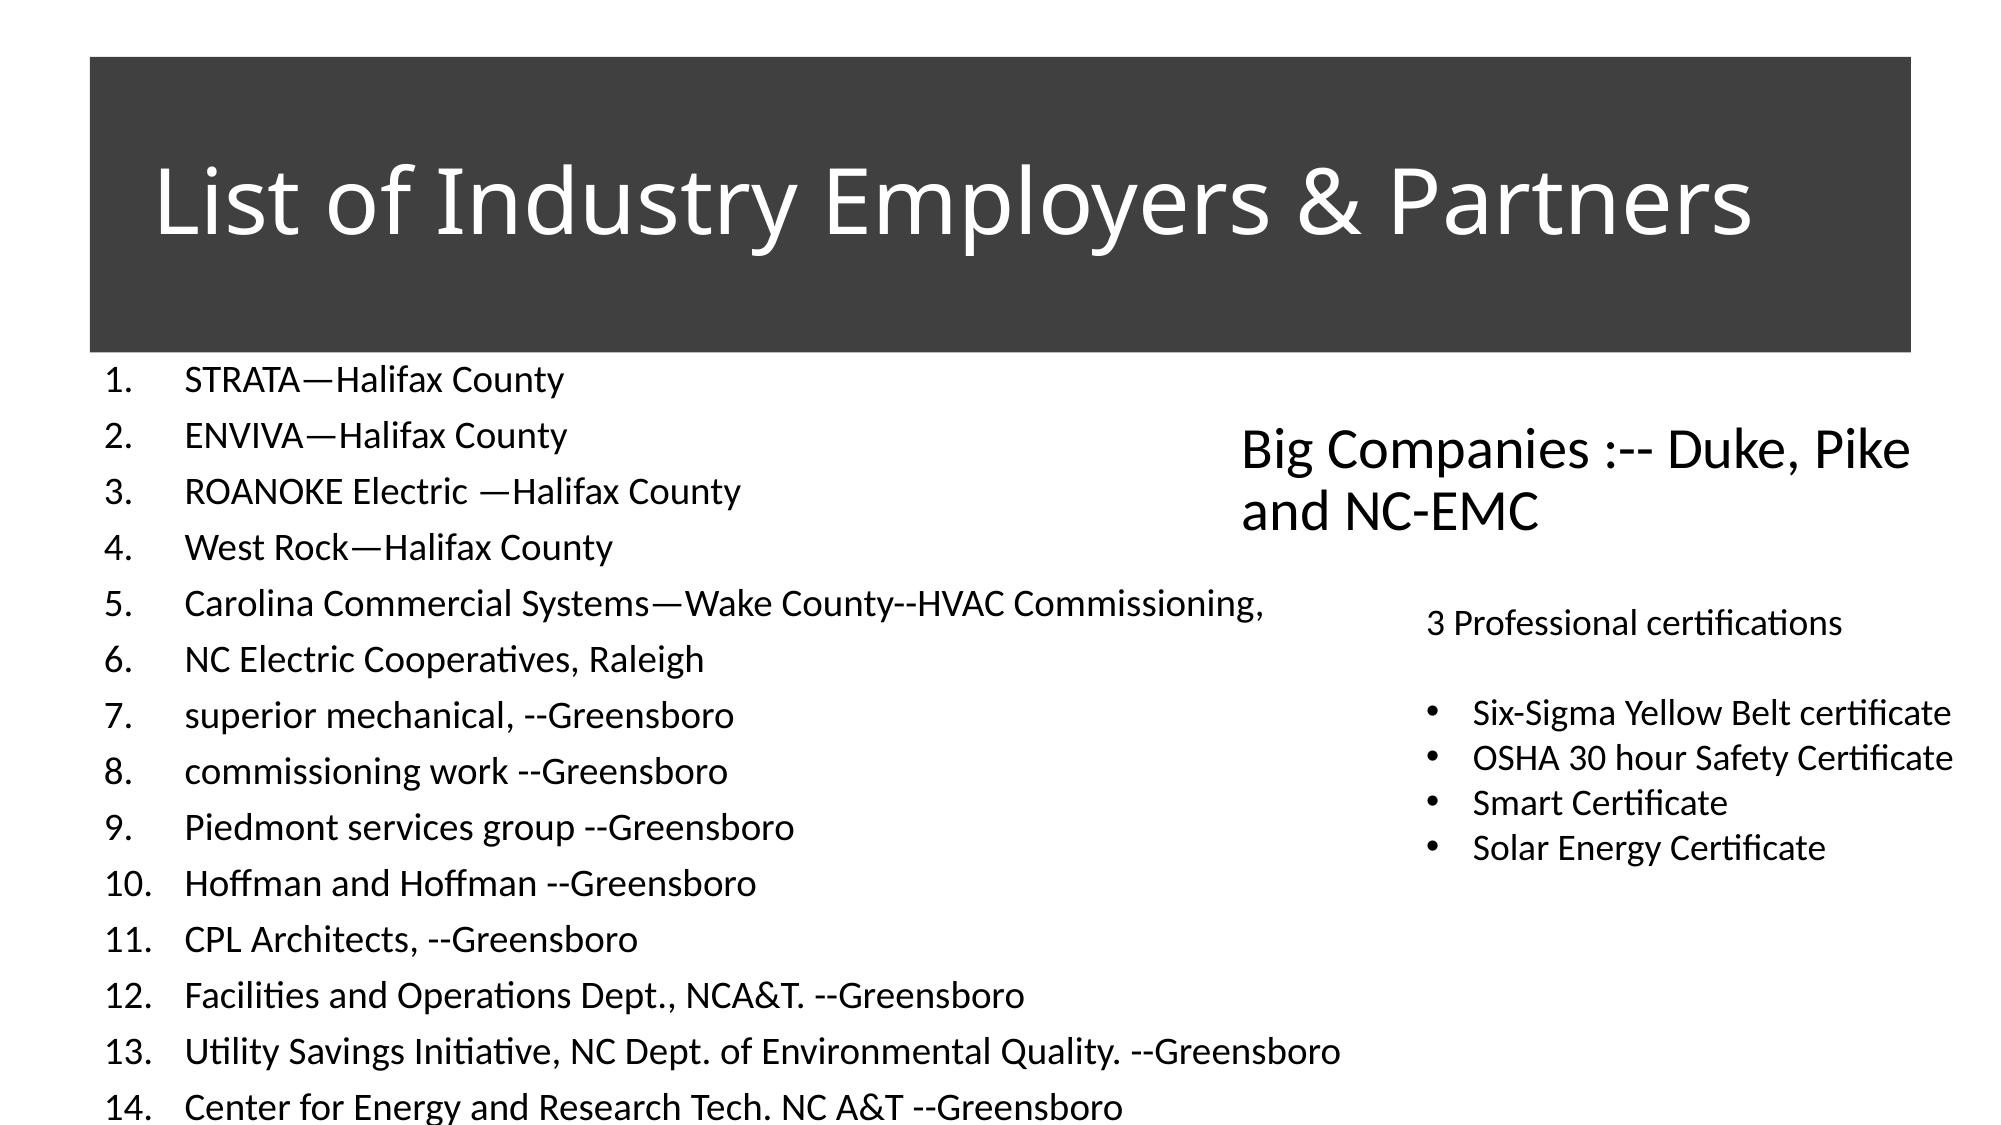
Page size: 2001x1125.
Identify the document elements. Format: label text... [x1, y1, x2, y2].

text_box Big Companies :-- Duke, Pike and NC-EMC [1226, 356, 1968, 606]
text_box STRATA—Halifax County ENVIVA—Halifax County ROANOKE Electric —Halifax County West Rock—Halifax County Carolina Commercial Systems—Wake County--HVAC Commissioning, NC Electric Cooperatives, Raleigh superior mechanical, --Greensboro commissioning work --Greensboro Piedmont services group --Greensboro Hoffman and Hoffman --Greensboro CPL Architects, --Greensboro Facilities and Operations Dept., NCA&T. --Greensboro Utility Savings Initiative, NC Dept. of Environmental Quality. --Greensboro Center for Energy and Research Tech. NC A&T --Greensboro [88, 348, 1485, 1125]
title List of Industry Employers & Partners [137, 96, 1863, 314]
text_box 3 Professional certifications Six-Sigma Yellow Belt certificate OSHA 30 hour Safety Certificate Smart Certificate Solar Energy Certificate [1411, 590, 1984, 876]
text_box [89, 56, 1912, 353]
